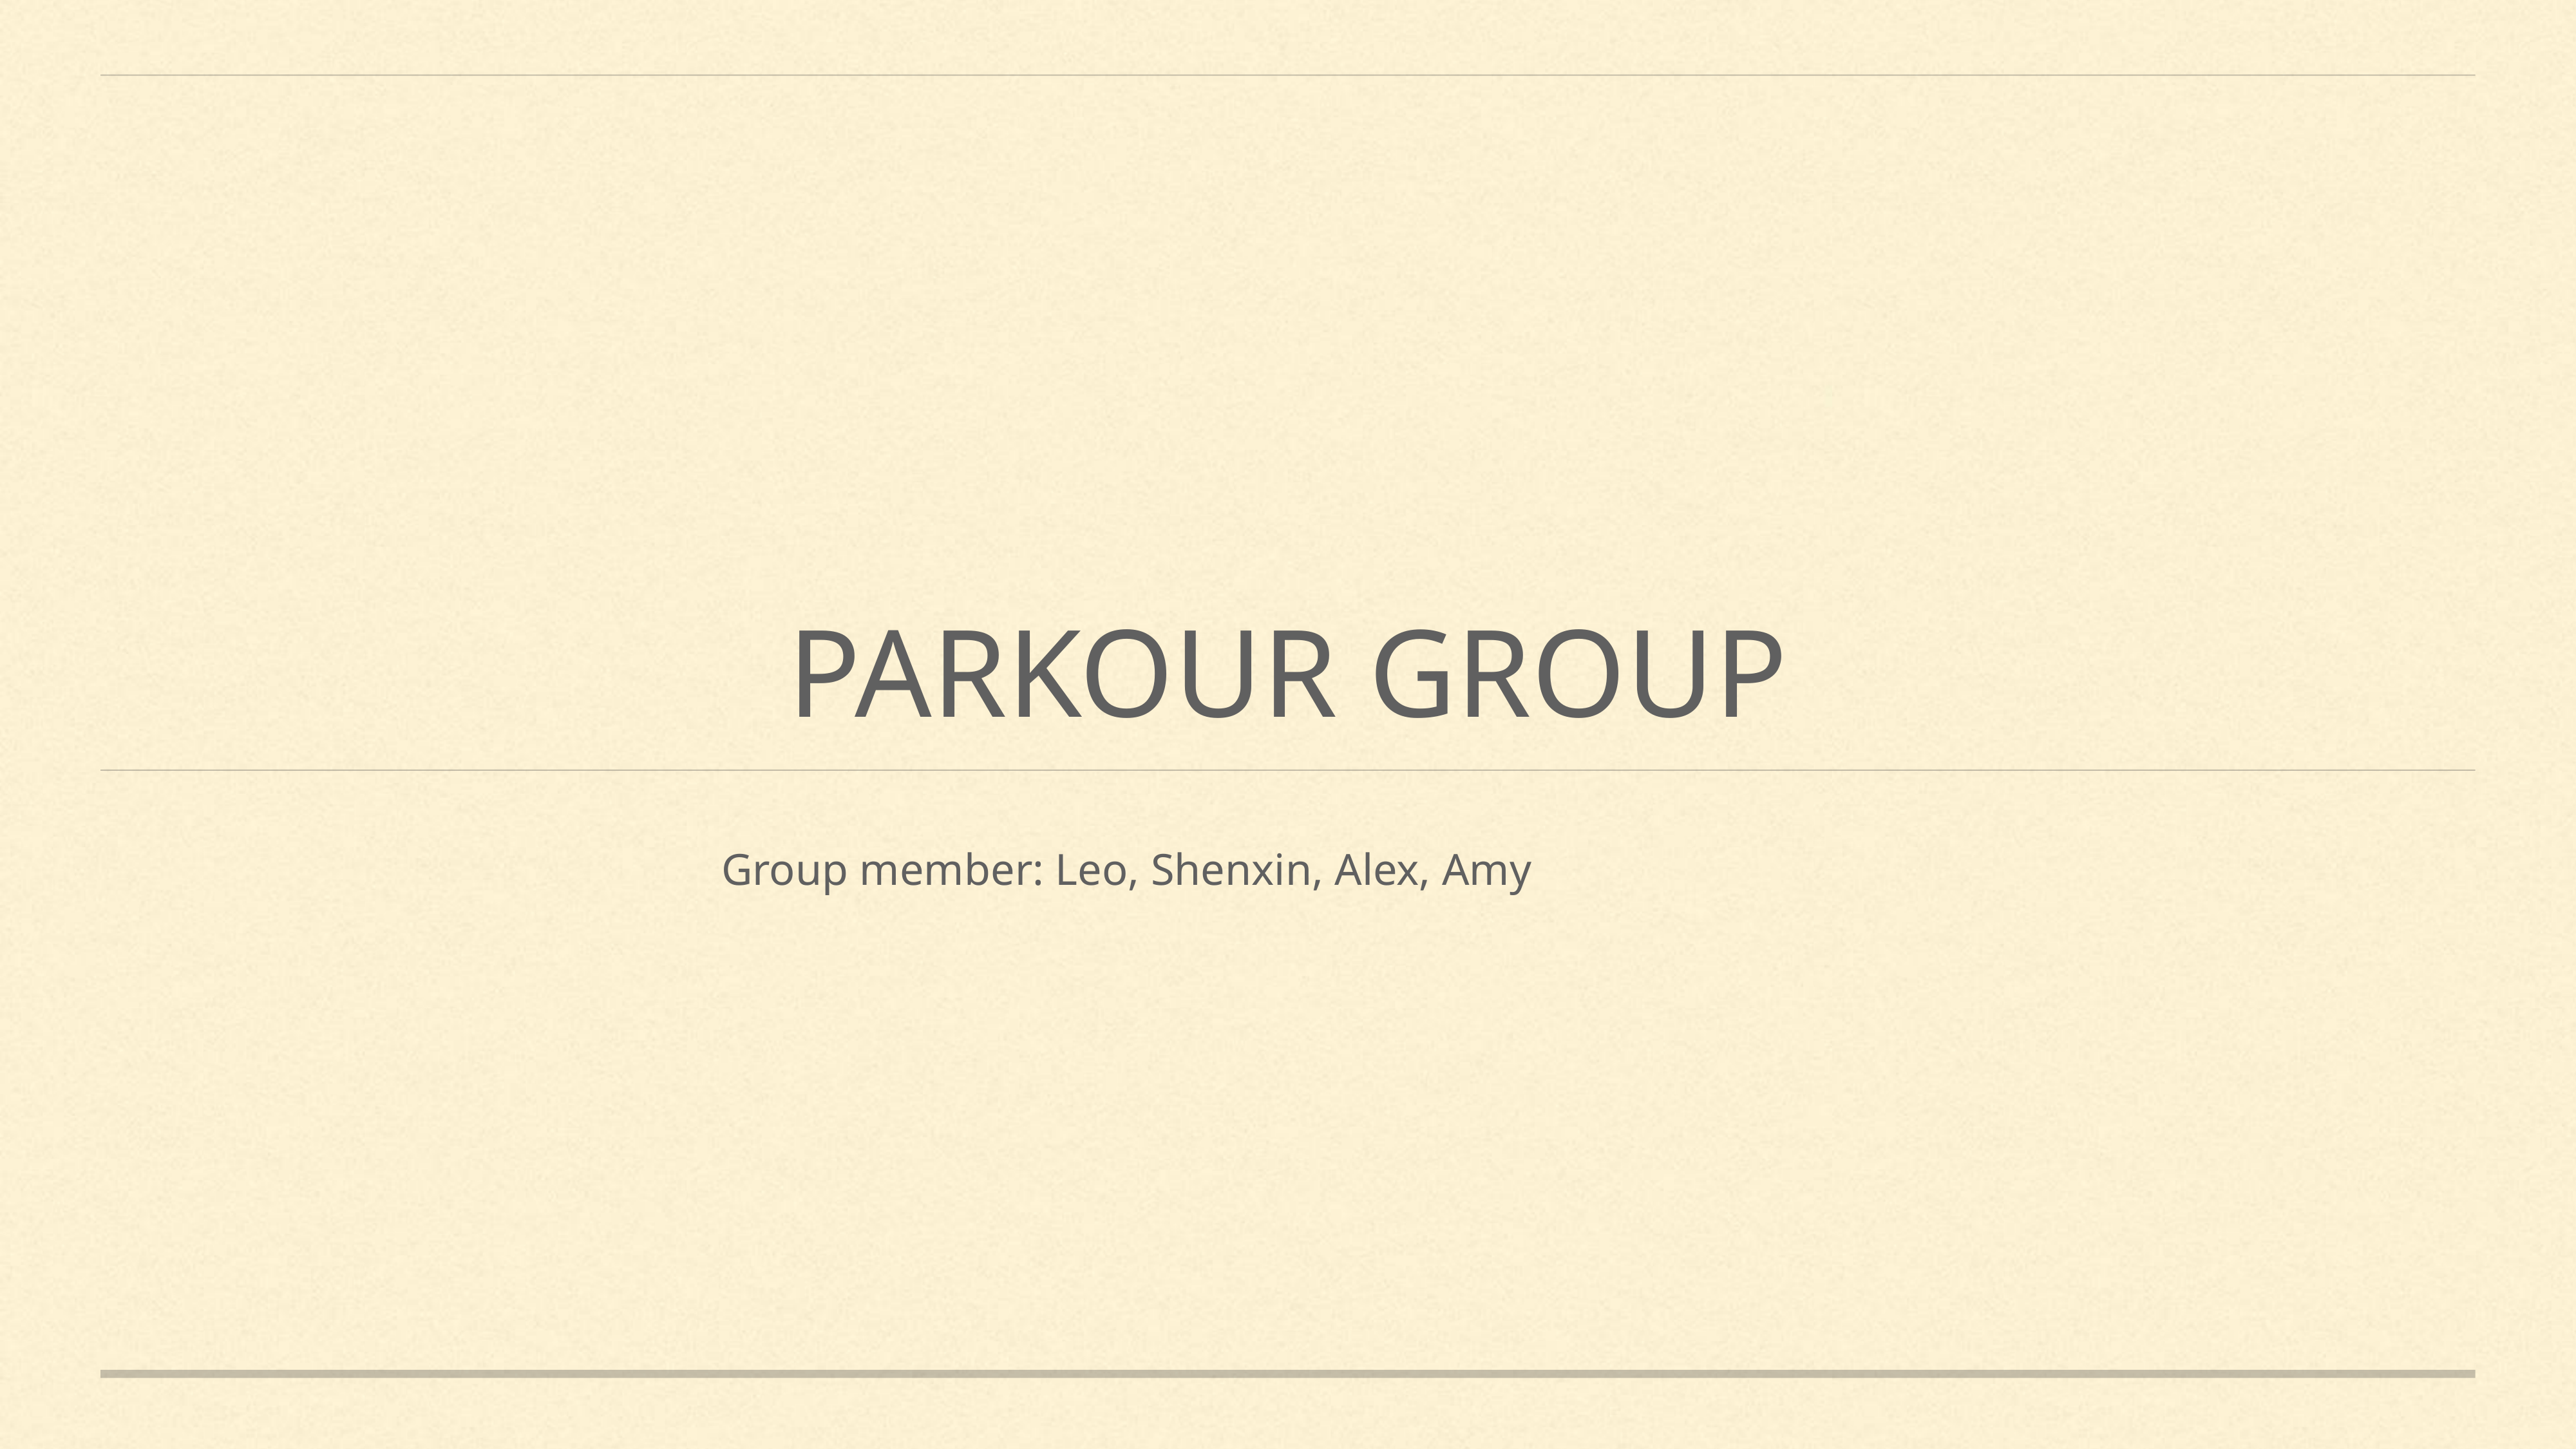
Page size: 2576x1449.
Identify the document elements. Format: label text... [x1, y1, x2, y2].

subtitle Group member: Leo, Shenxin, Alex, Amy [100, 826, 2476, 949]
picture [0, 0, 2576, 1449]
title Parkour group [100, 446, 2476, 750]
